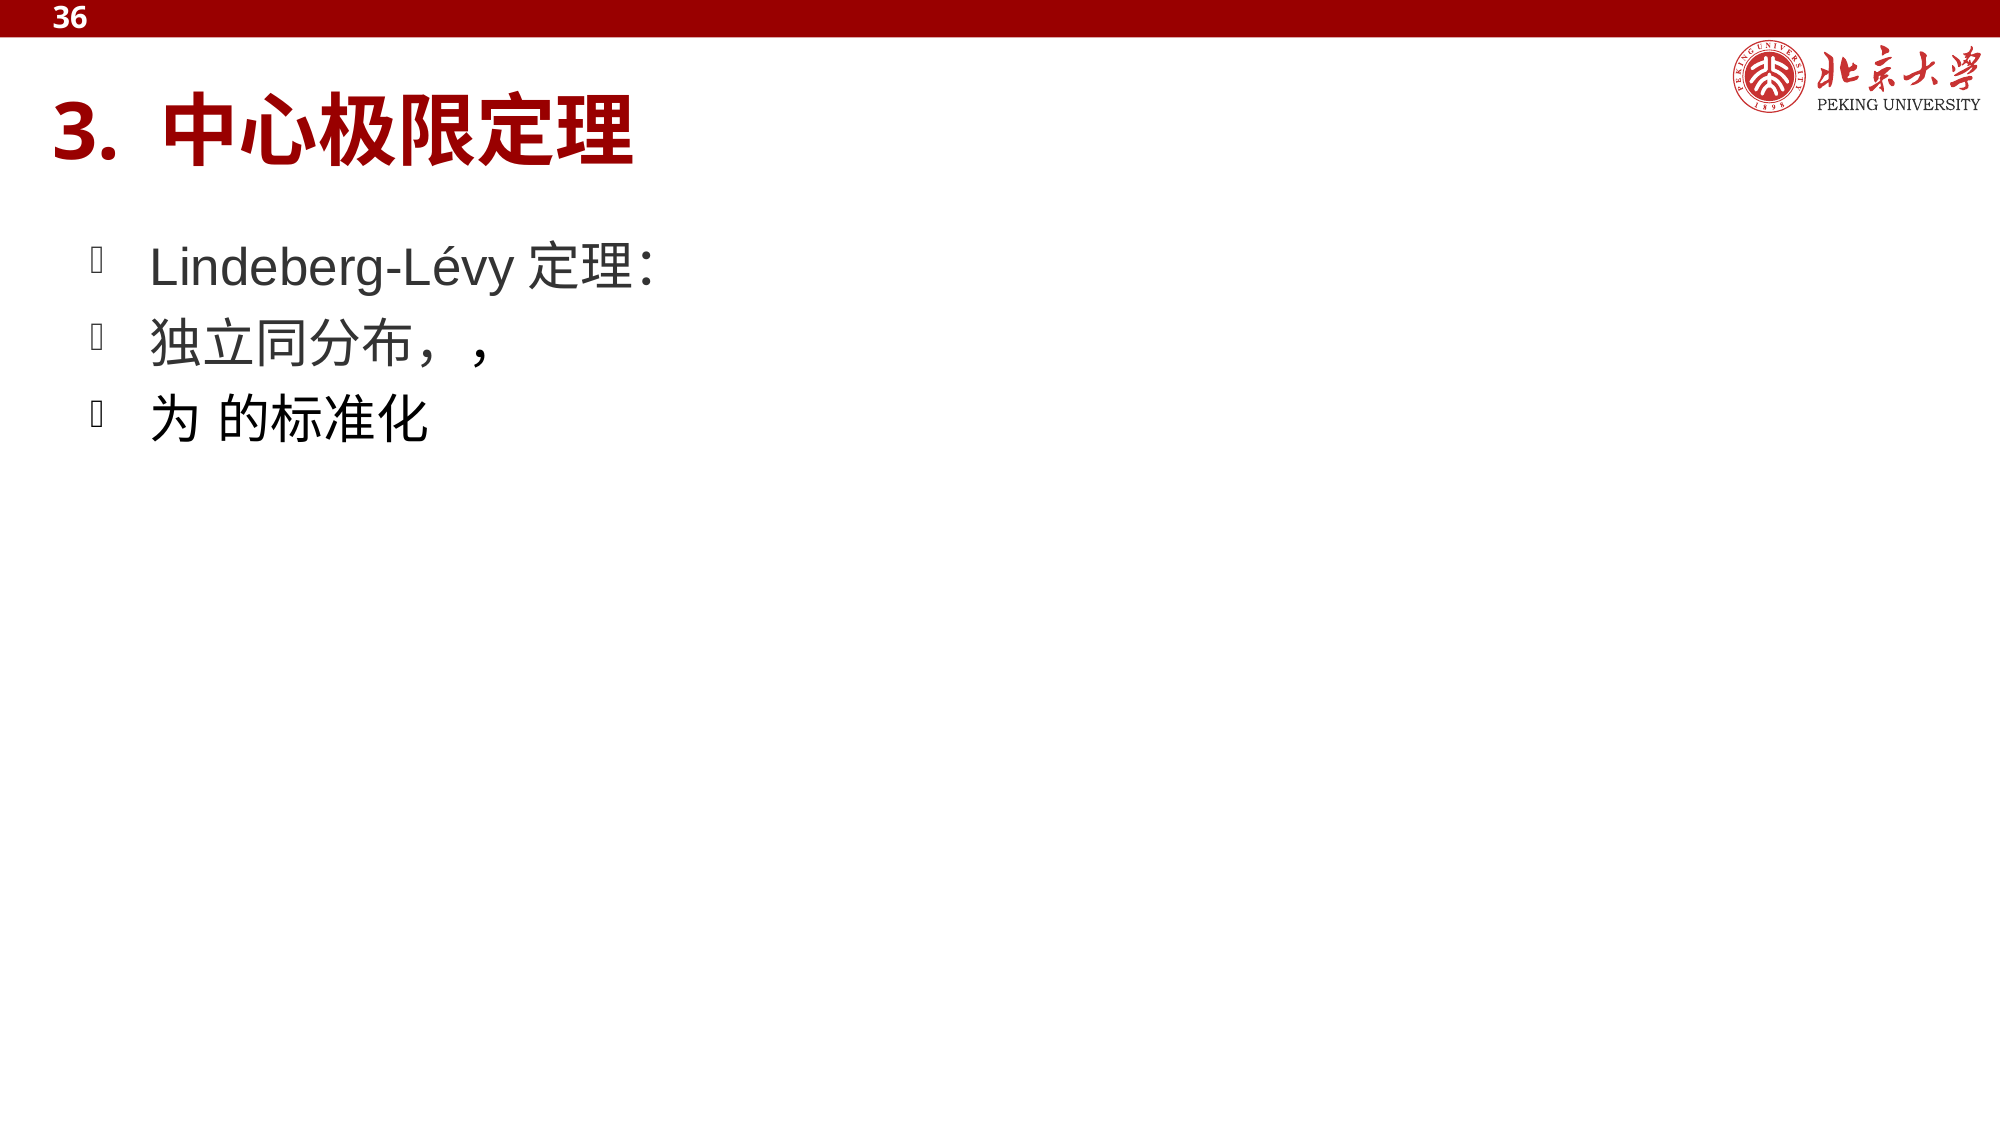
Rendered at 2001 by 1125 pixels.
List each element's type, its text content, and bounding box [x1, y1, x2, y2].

title 3. 中心极限定理 [37, 62, 1951, 194]
slide_number 36 [37, 5, 225, 34]
